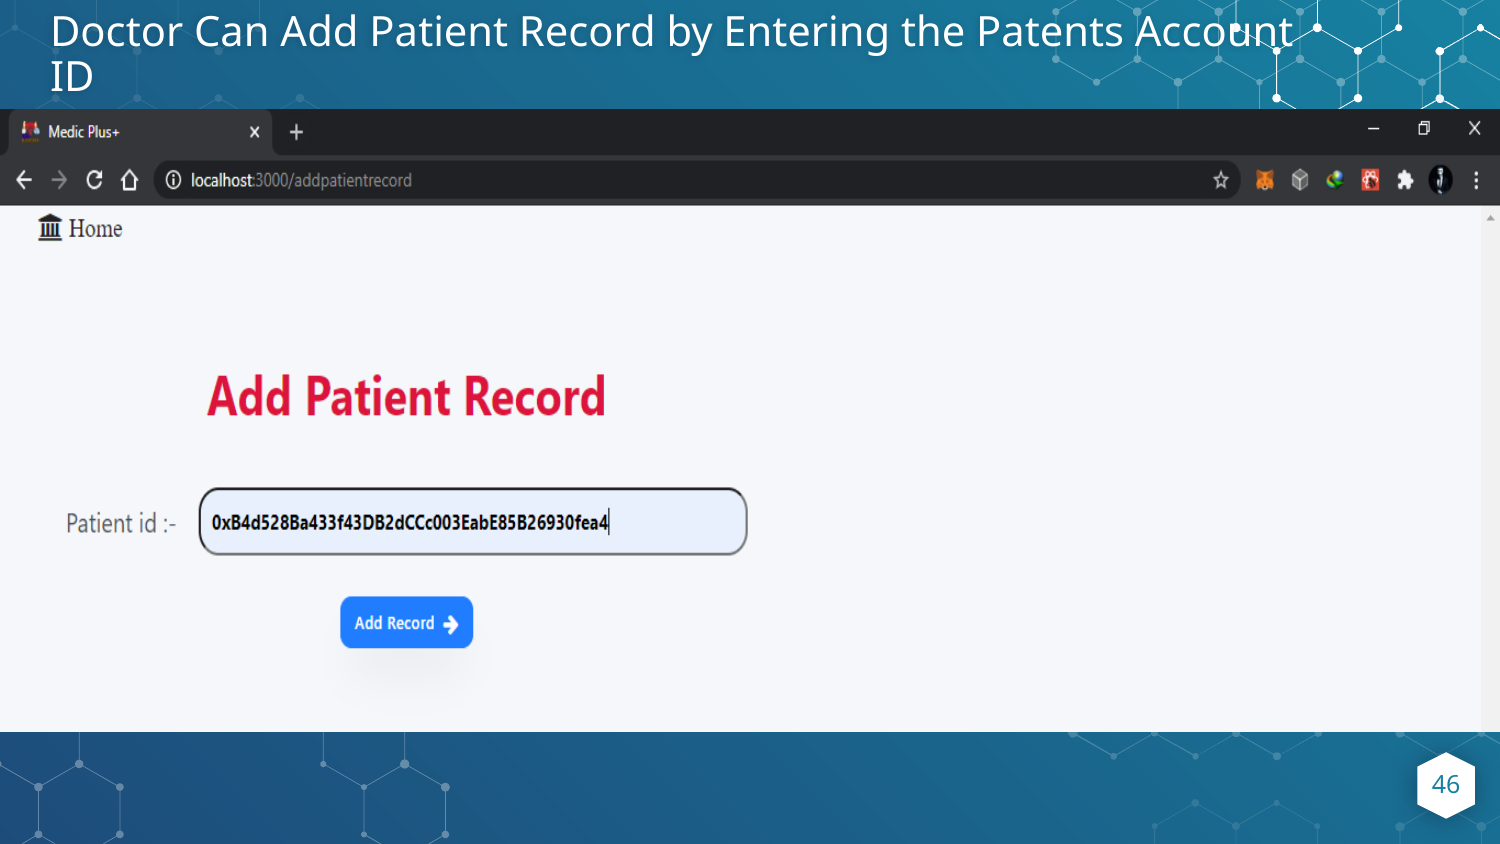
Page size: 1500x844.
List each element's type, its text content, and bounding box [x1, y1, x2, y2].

slide_number 46 [1417, 752, 1475, 819]
picture [0, 109, 1500, 732]
title Doctor Can Add Patient Record by Entering the Patents Account ID [50, 26, 1317, 85]
